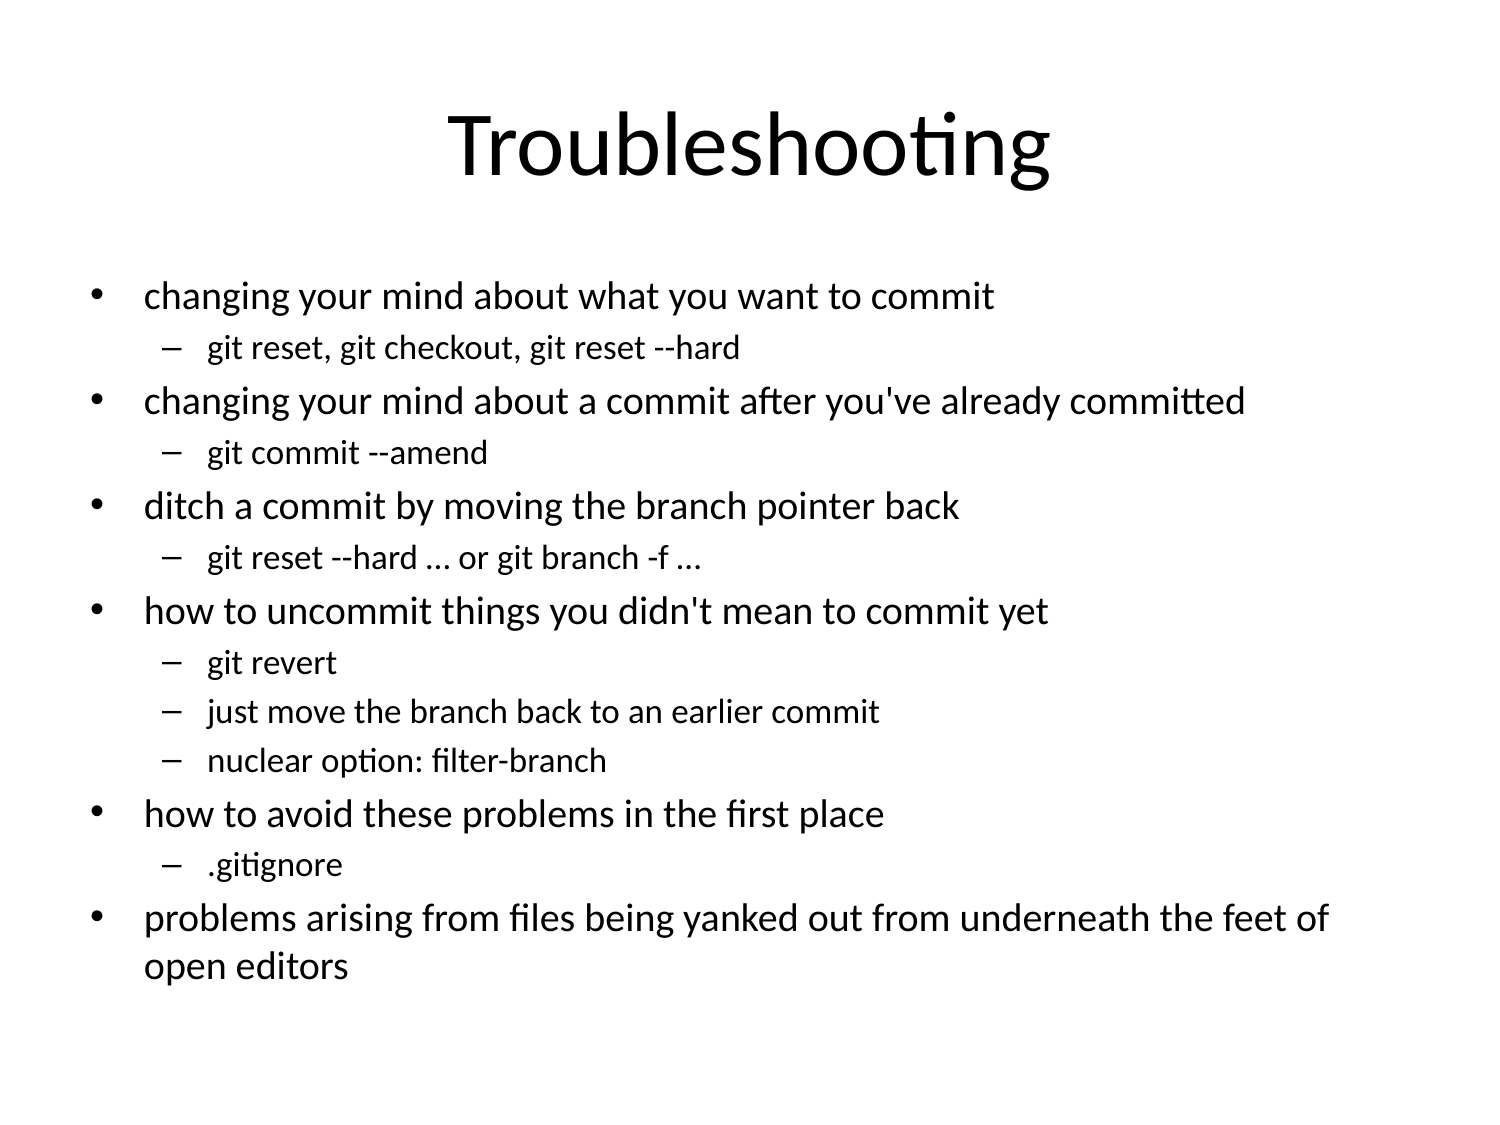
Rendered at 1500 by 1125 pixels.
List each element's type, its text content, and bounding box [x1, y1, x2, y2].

list changing your mind about what you want to commit git reset, git checkout, git reset --hard changing your mind about a commit after you've already committed git commit --amend ditch a commit by moving the branch pointer back git reset --hard … or git branch -f … how to uncommit things you didn't mean to commit yet git revert just move the branch back to an earlier commit nuclear option: filter-branch how to avoid these problems in the first place .gitignore problems arising from files being yanked out from underneath the feet of open editors [75, 262, 1425, 1005]
title Troubleshooting [75, 45, 1425, 233]
